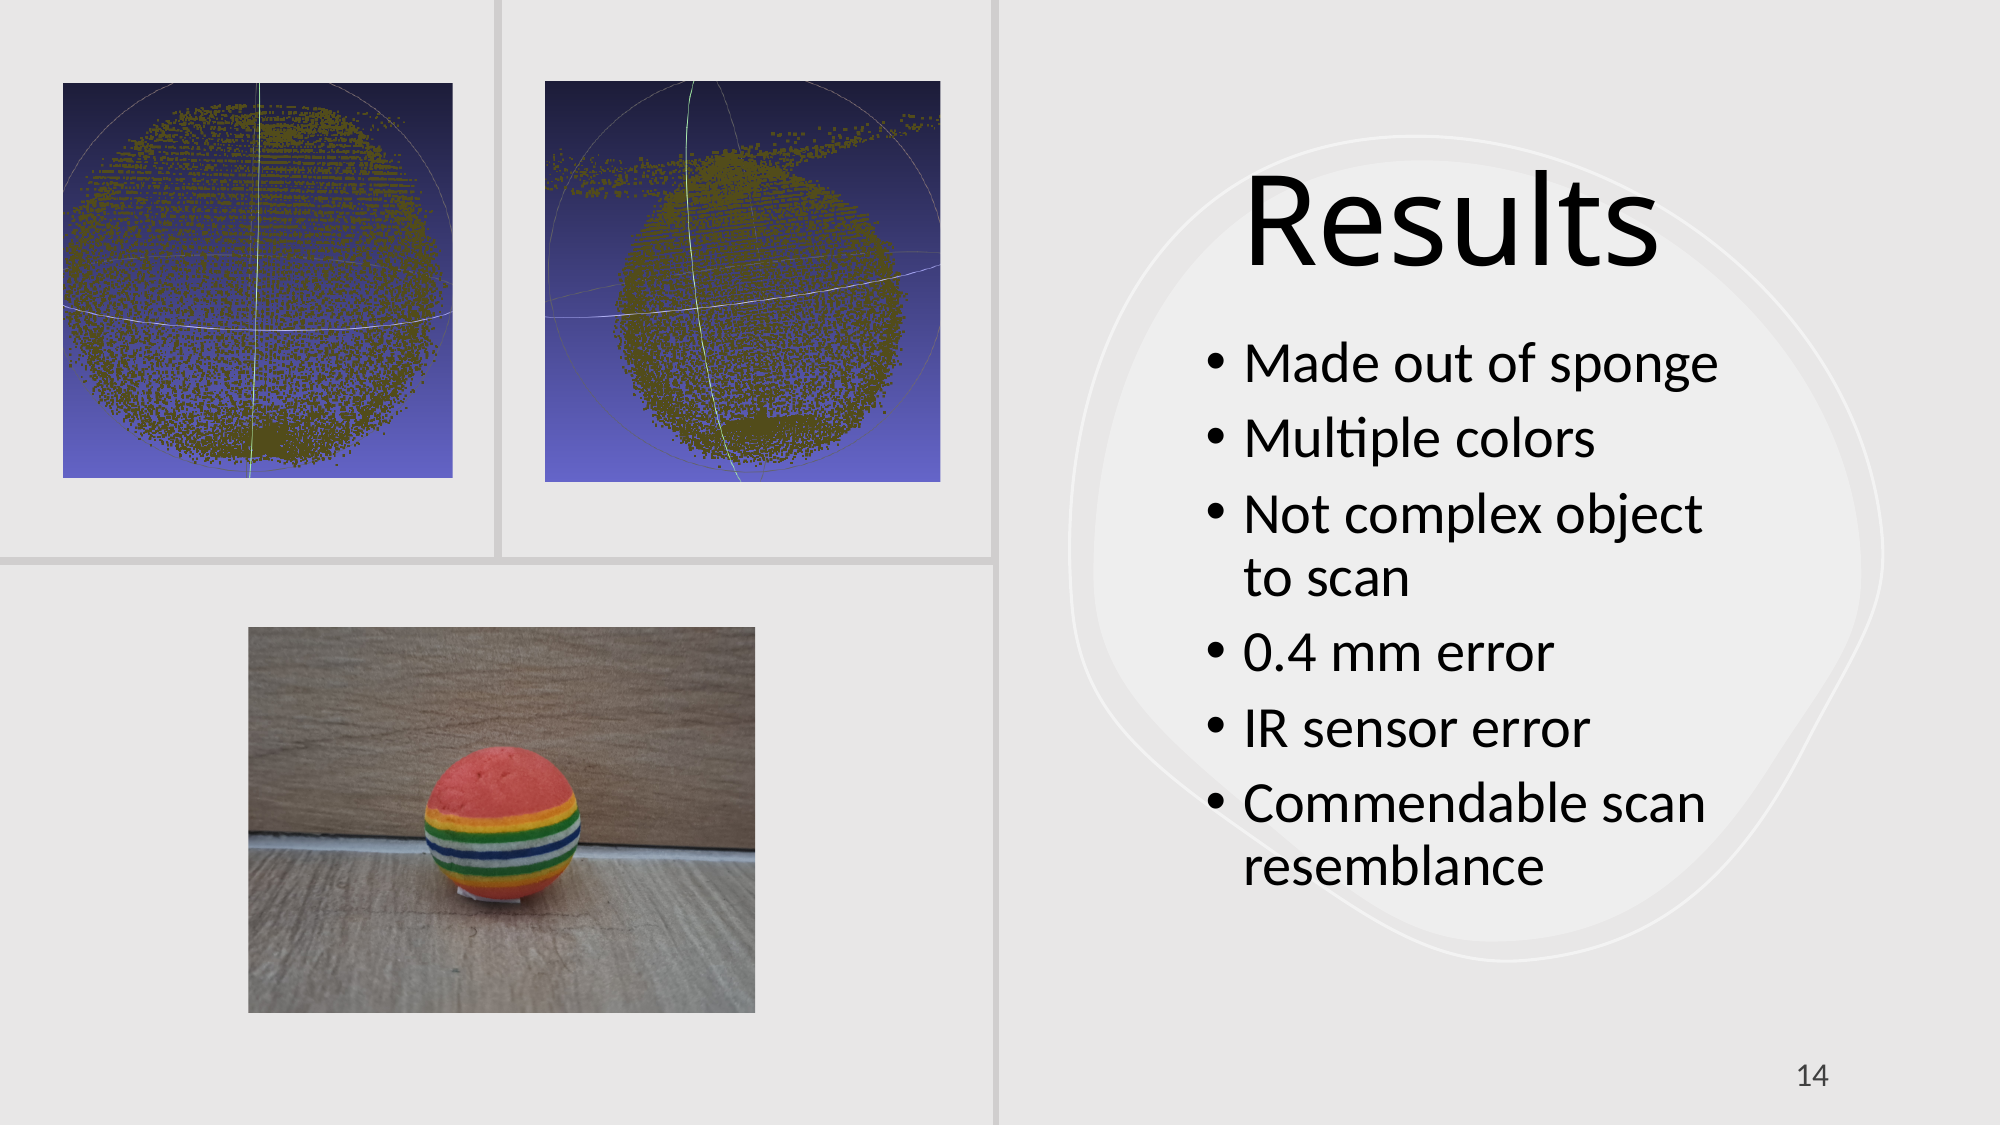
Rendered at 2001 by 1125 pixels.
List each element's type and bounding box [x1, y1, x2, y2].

list [248, 627, 755, 1013]
picture [62, 83, 453, 478]
text_box [0, 0, 2000, 1125]
picture [544, 81, 941, 482]
